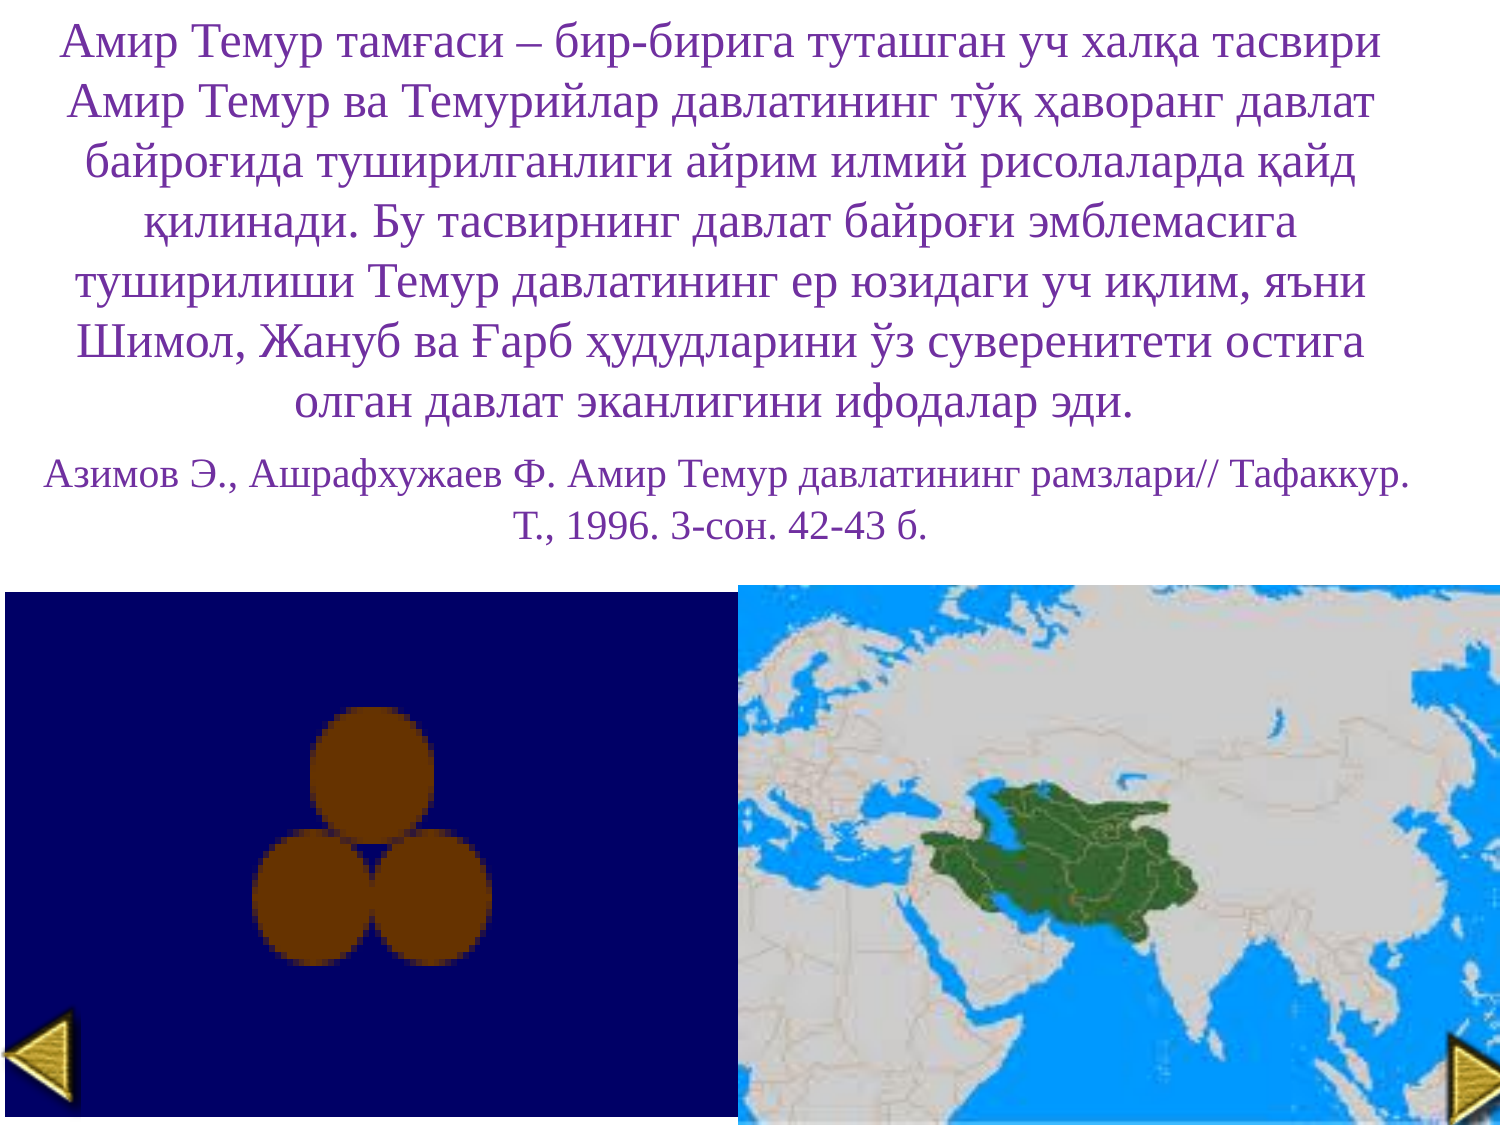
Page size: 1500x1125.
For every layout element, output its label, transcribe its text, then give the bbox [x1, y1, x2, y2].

picture [0, 585, 1500, 1125]
subtitle Амир Темур тамғаси – бир-бирига туташган уч халқа тасвири Амир Темур ва Темурийлар давлатининг тўқ ҳаворанг давлат байроғида туширилганлиги айрим илмий рисолаларда қайд қилинади. Бу тасвирнинг давлат байроғи эмблемасига туширилиши Темур давлатининг ер юзидаги уч иқлим, яъни Шимол, Жануб ва Ғарб ҳудудларини ўз суверенитети остига олган давлат эканлигини ифодалар эди. Азимов Э., Ашрафхужаев Ф. Амир Темур давлатининг рамзлари// Тафаккур. Т., 1996. 3-сон. 42-43 б. [0, 0, 1442, 584]
